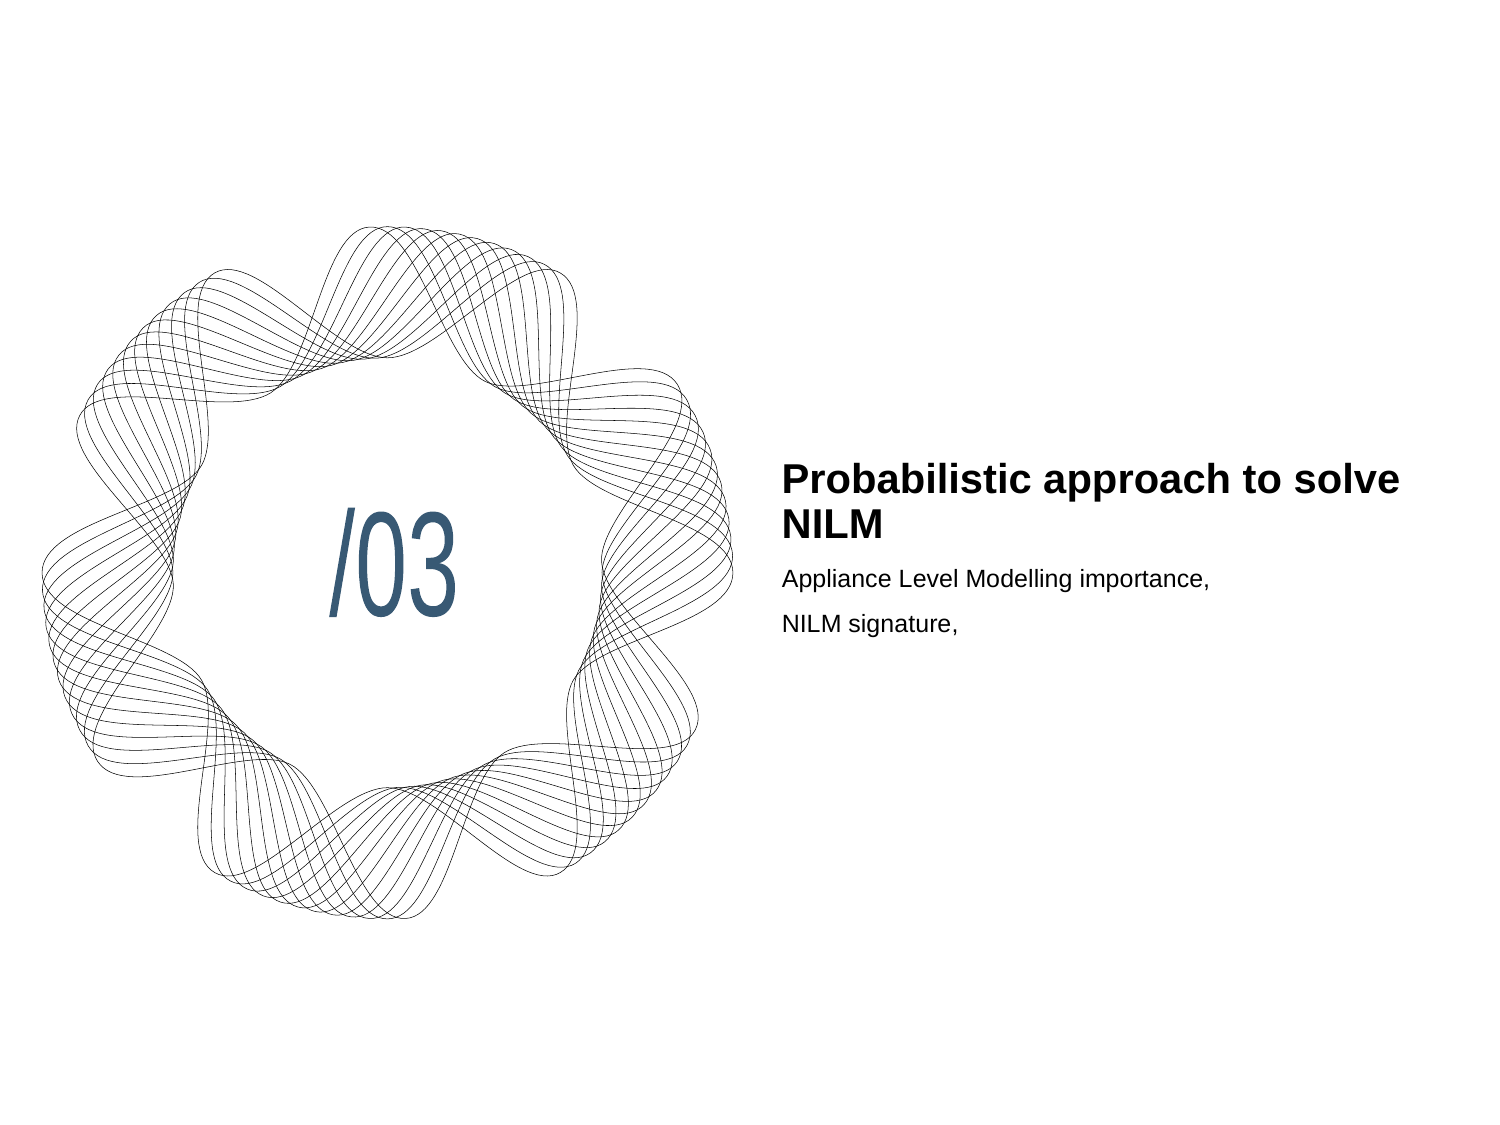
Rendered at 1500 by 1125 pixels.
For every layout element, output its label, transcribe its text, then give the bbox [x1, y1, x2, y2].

list Appliance Level Modelling importance, NILM signature, [766, 554, 1434, 680]
title Probabilistic approach to solve NILM [766, 444, 1434, 554]
